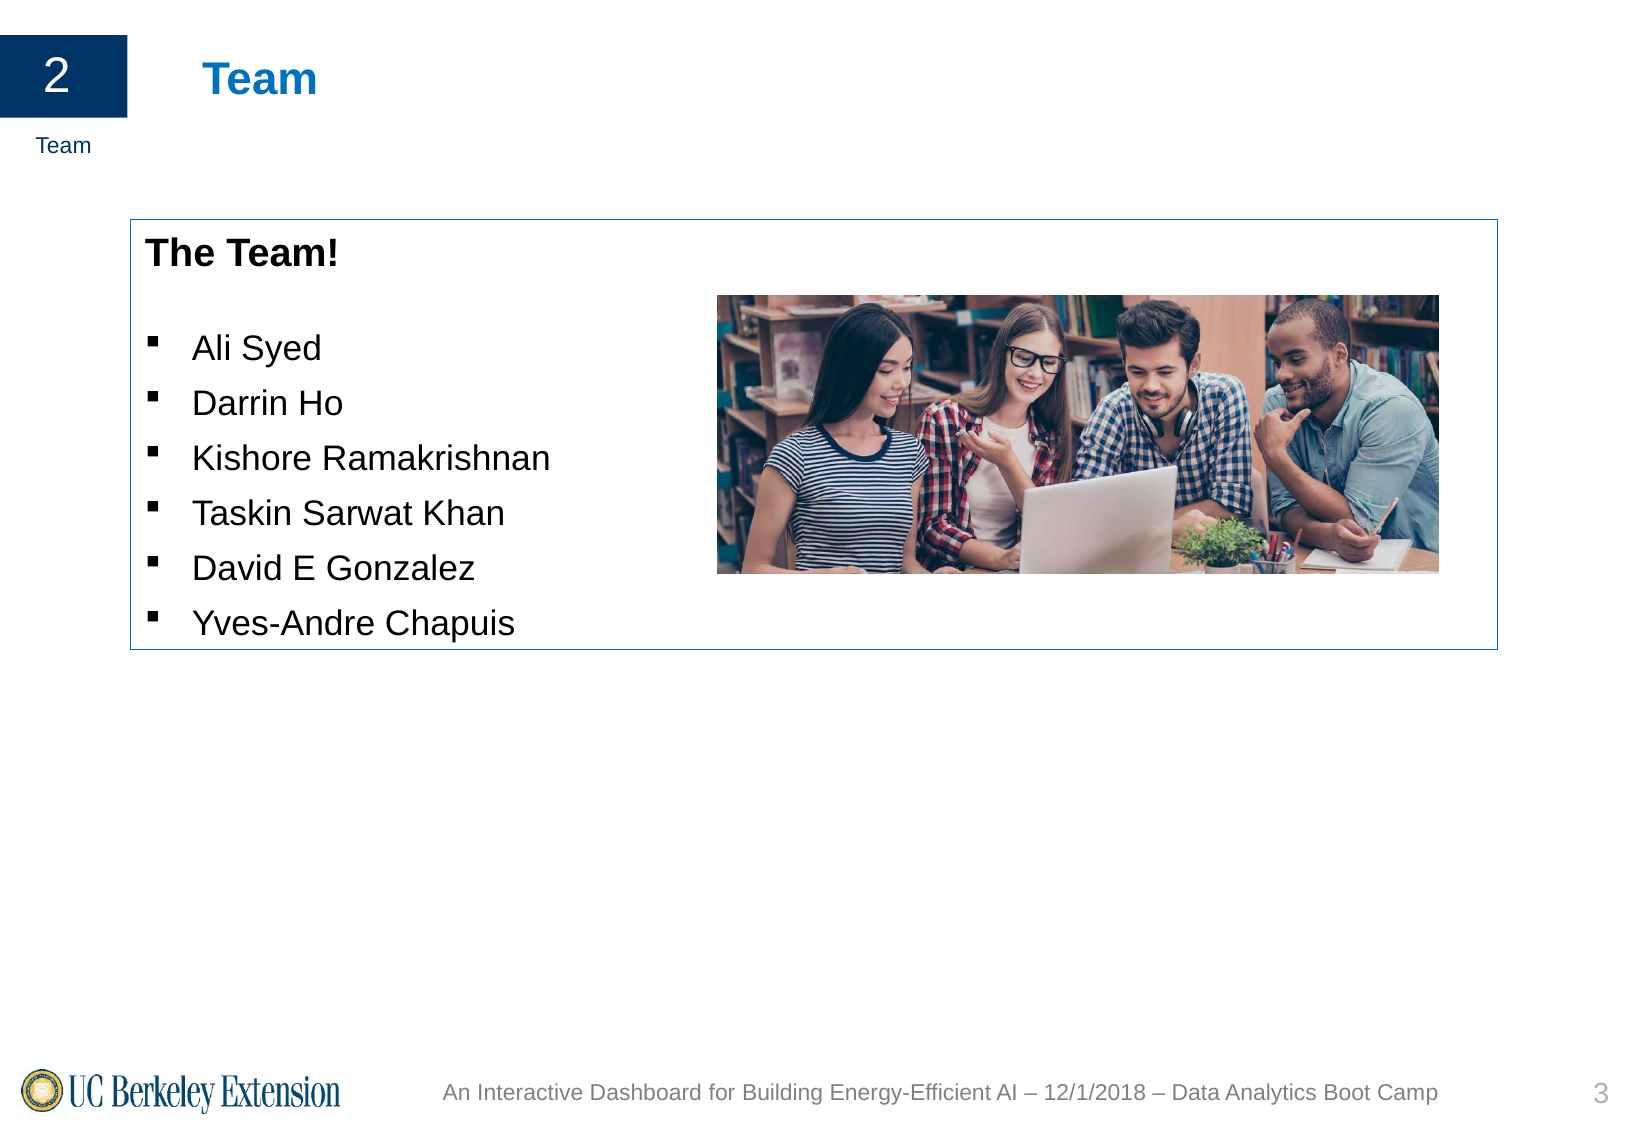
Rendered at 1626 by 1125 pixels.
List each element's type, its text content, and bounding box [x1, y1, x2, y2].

text_box Team [186, 40, 399, 112]
picture [717, 295, 1439, 574]
text_box 2 [0, 35, 128, 118]
picture [21, 1069, 340, 1114]
text_box Team [20, 122, 107, 165]
text_box The Team! Ali Syed Darrin Ho Kishore Ramakrishnan Taskin Sarwat Khan David E Gonzalez Yves-Andre Chapuis [130, 219, 1498, 650]
